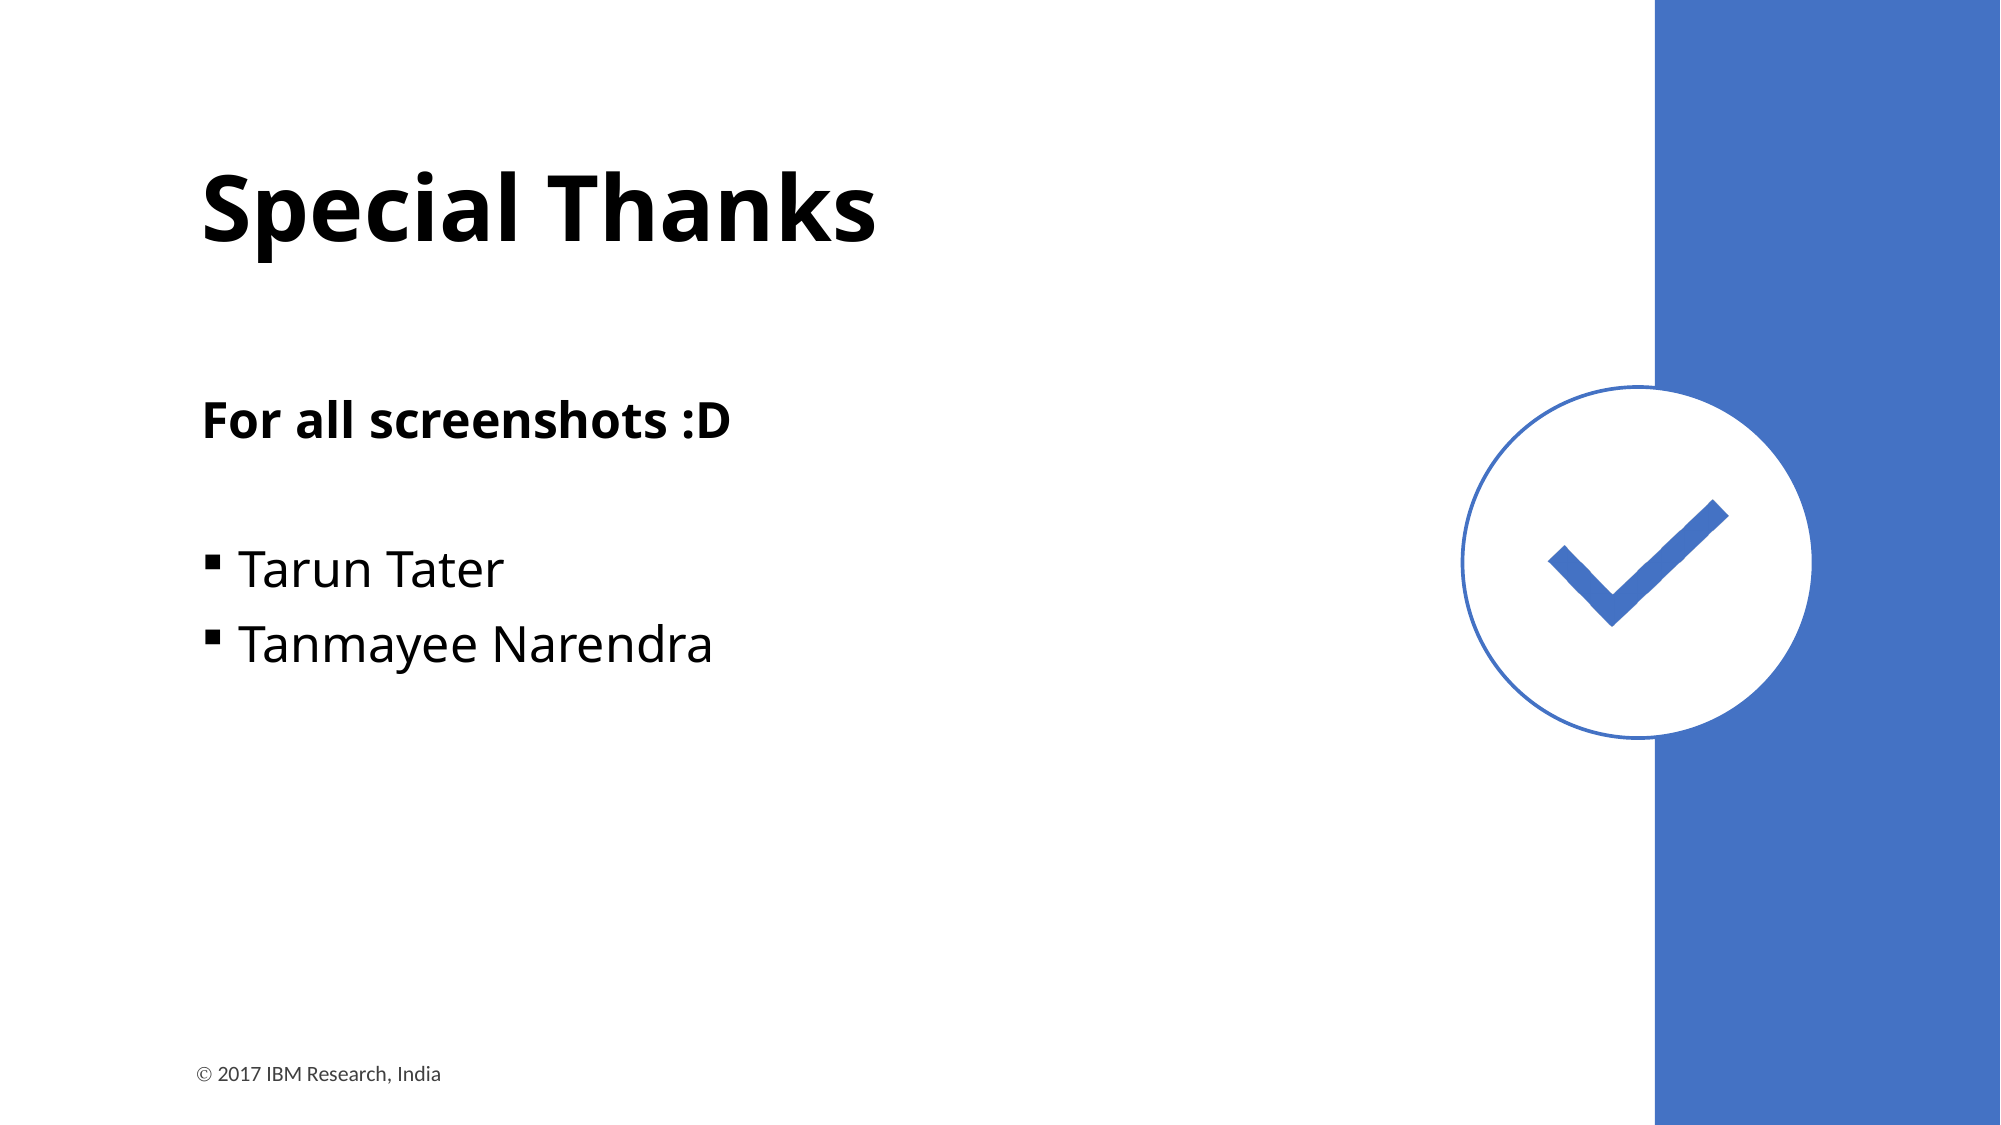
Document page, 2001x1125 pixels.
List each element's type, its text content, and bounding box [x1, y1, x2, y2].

text_box [1461, 385, 1815, 740]
text_box [1654, 0, 2000, 1125]
footer Ⓒ 2017 IBM Research, India [181, 1042, 984, 1103]
title Special Thanks [186, 102, 1655, 321]
list For all screenshots :D Tarun Tater Tanmayee Narendra [186, 279, 1413, 846]
picture [1544, 468, 1732, 657]
